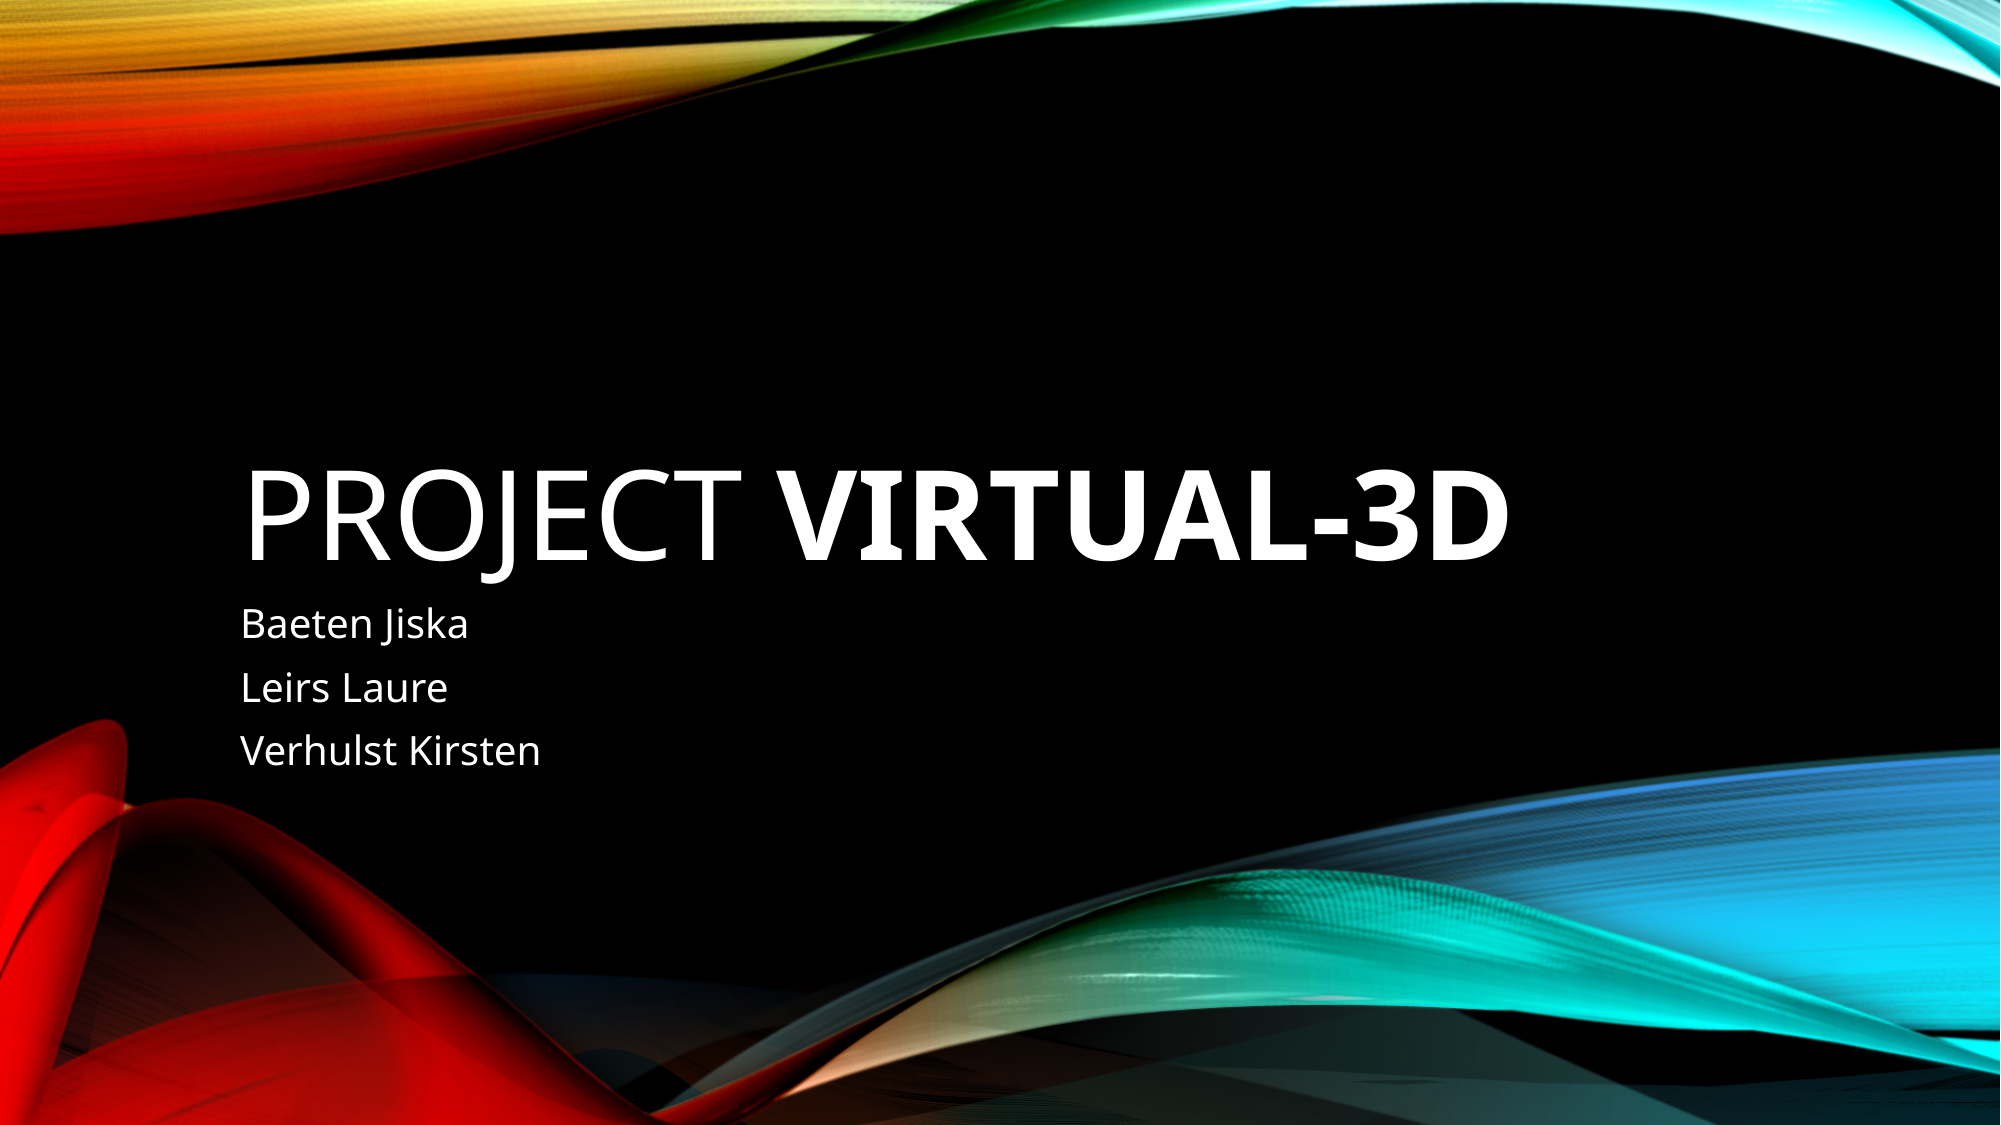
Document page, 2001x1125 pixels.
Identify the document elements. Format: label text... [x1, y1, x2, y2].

picture [0, 717, 2000, 1125]
subtitle Baeten Jiska Leirs Laure Verhulst Kirsten [225, 595, 1775, 784]
picture [0, 0, 2000, 237]
title Project Virtual-3D [225, 295, 1775, 595]
